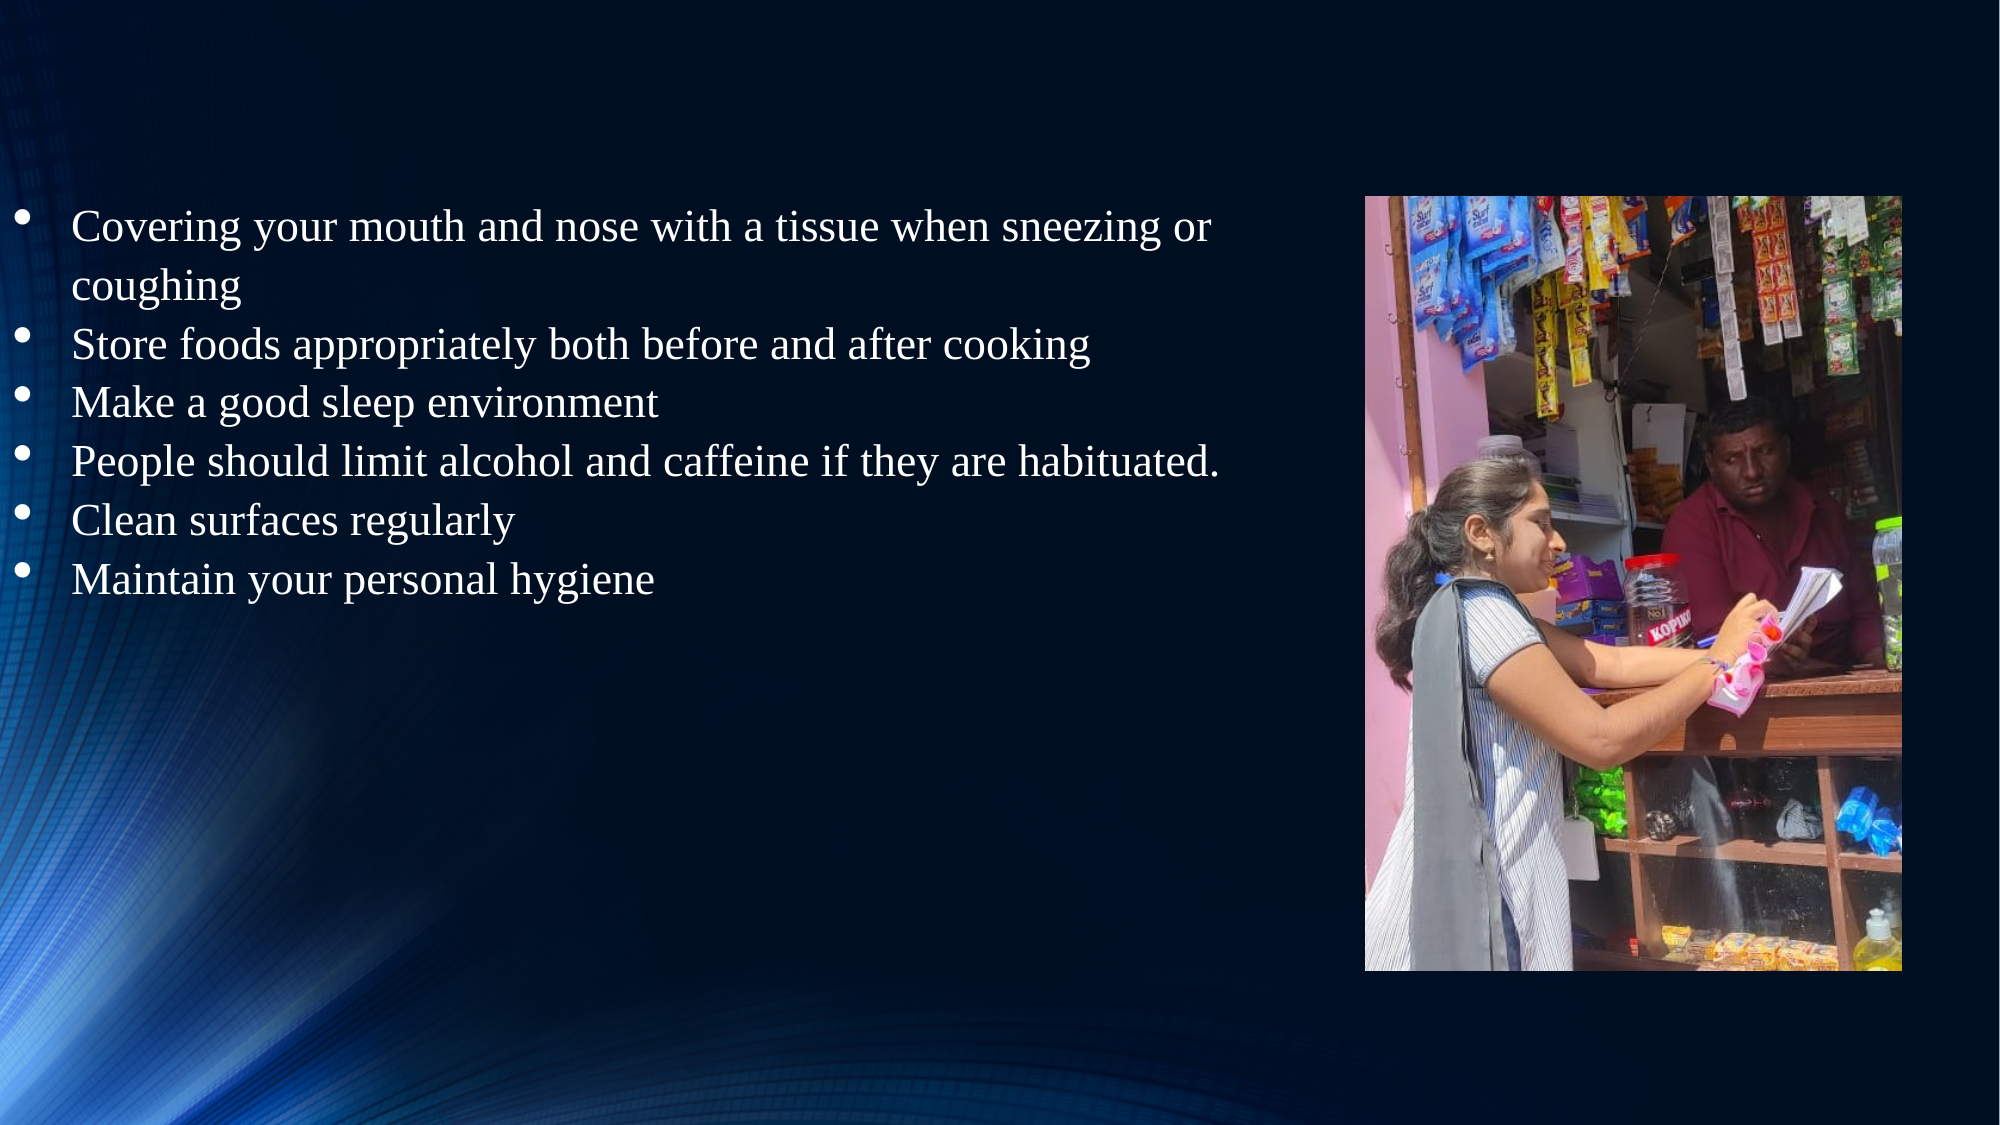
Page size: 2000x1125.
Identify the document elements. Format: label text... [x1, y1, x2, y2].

text_box Covering your mouth and nose with a tissue when sneezing or coughing Store foods appropriately both before and after cooking Make a good sleep environment People should limit alcohol and caffeine if they are habituated. Clean surfaces regularly Maintain your personal hygiene [0, 184, 1301, 687]
picture [0, 0, 2000, 1125]
